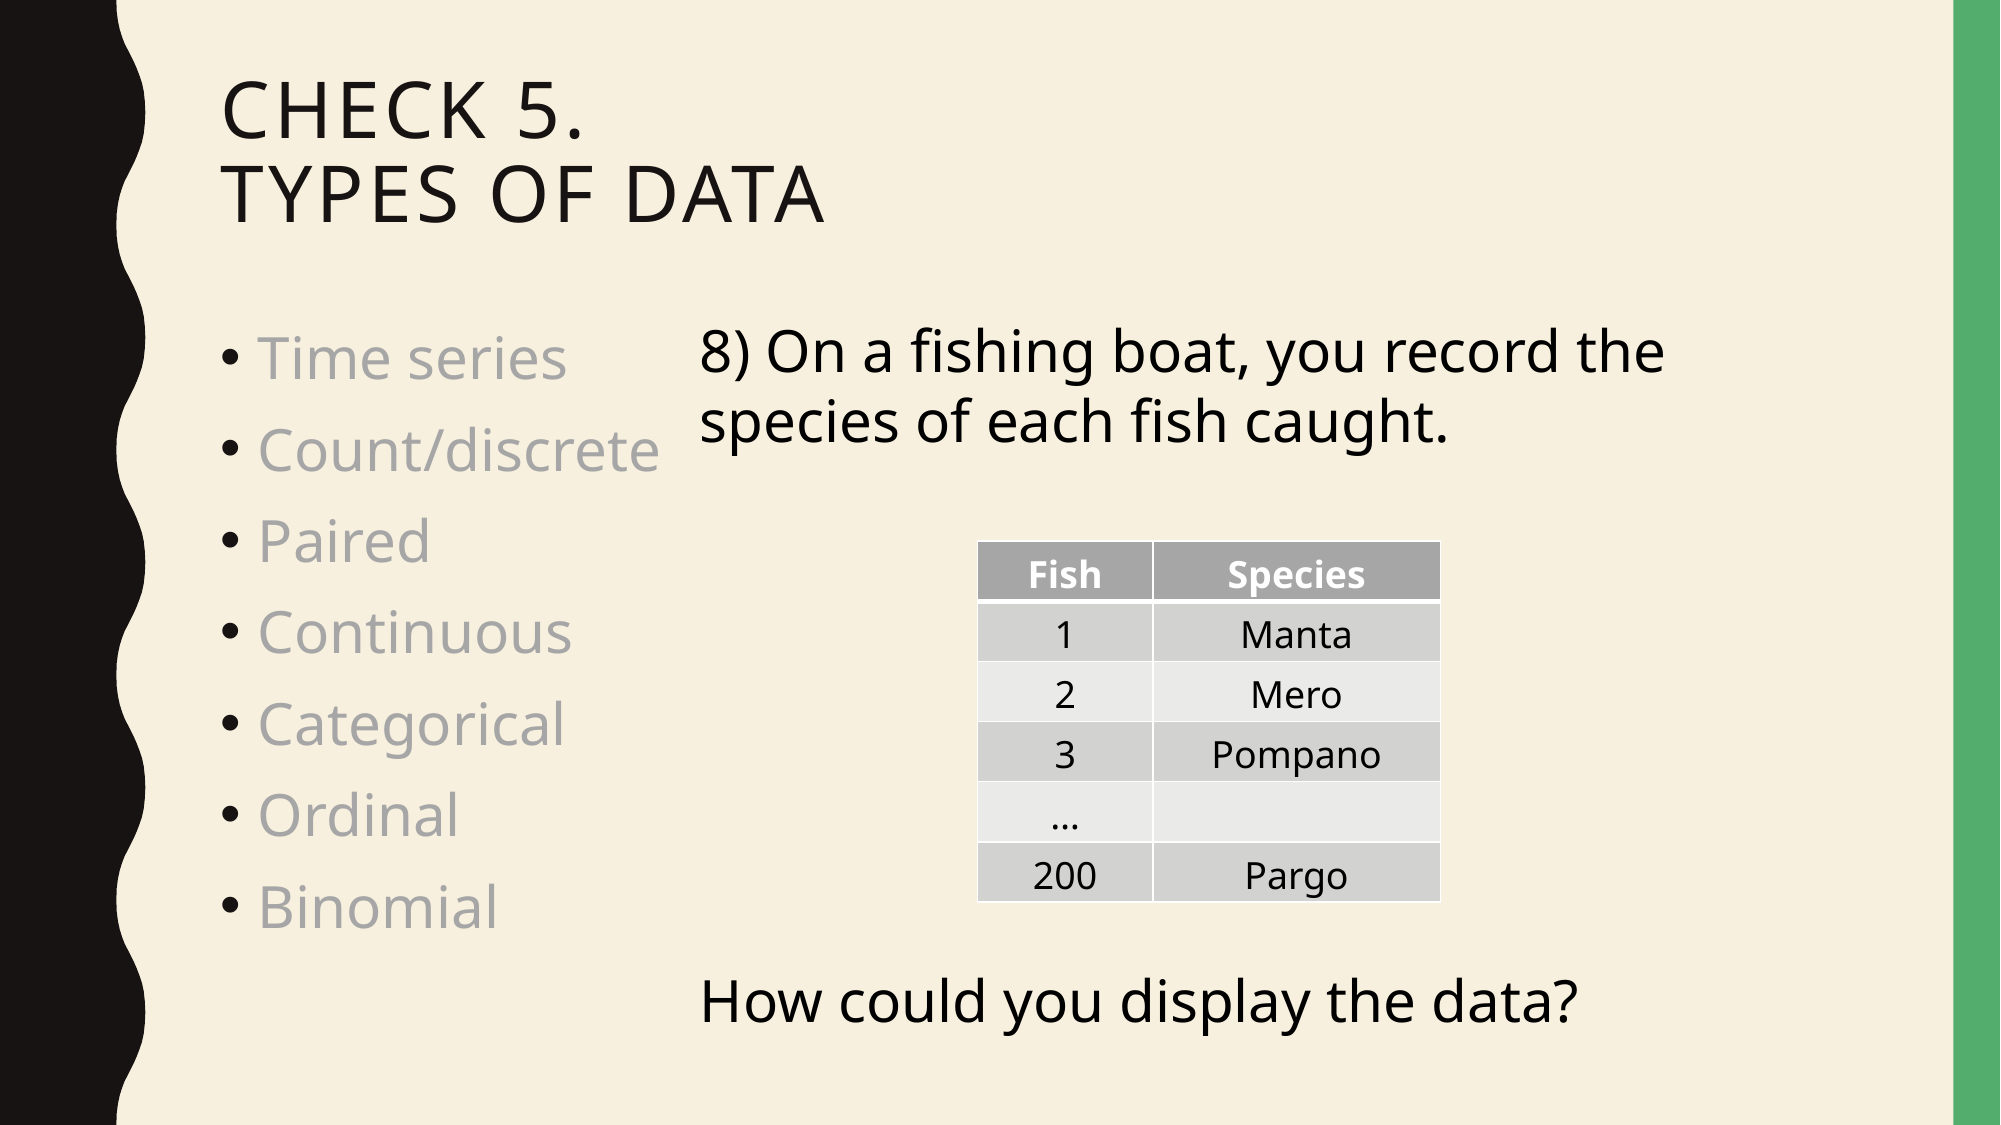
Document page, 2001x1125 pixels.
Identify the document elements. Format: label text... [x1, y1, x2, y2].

table_cell Pompano [1154, 722, 1440, 781]
list Time series Count/discrete Paired Continuous Categorical Ordinal Binomial [205, 306, 1875, 965]
table_cell 2 [978, 662, 1152, 721]
table_cell … [978, 782, 1152, 841]
text_box 8) On a fishing boat, you record the species of each fish caught. [685, 306, 1798, 462]
table_cell 3 [978, 722, 1152, 781]
table_cell Manta [1154, 604, 1440, 661]
table_header Fish [978, 542, 1152, 599]
table_header Species [1154, 542, 1440, 599]
table_cell 200 [978, 843, 1152, 901]
table_cell Pargo [1154, 843, 1440, 901]
text_box How could you display the data? [685, 956, 1751, 1042]
table_cell Mero [1154, 662, 1440, 721]
title Check 5. Types of data [205, 62, 1875, 250]
table_cell [1154, 782, 1440, 841]
table_cell 1 [978, 604, 1152, 661]
